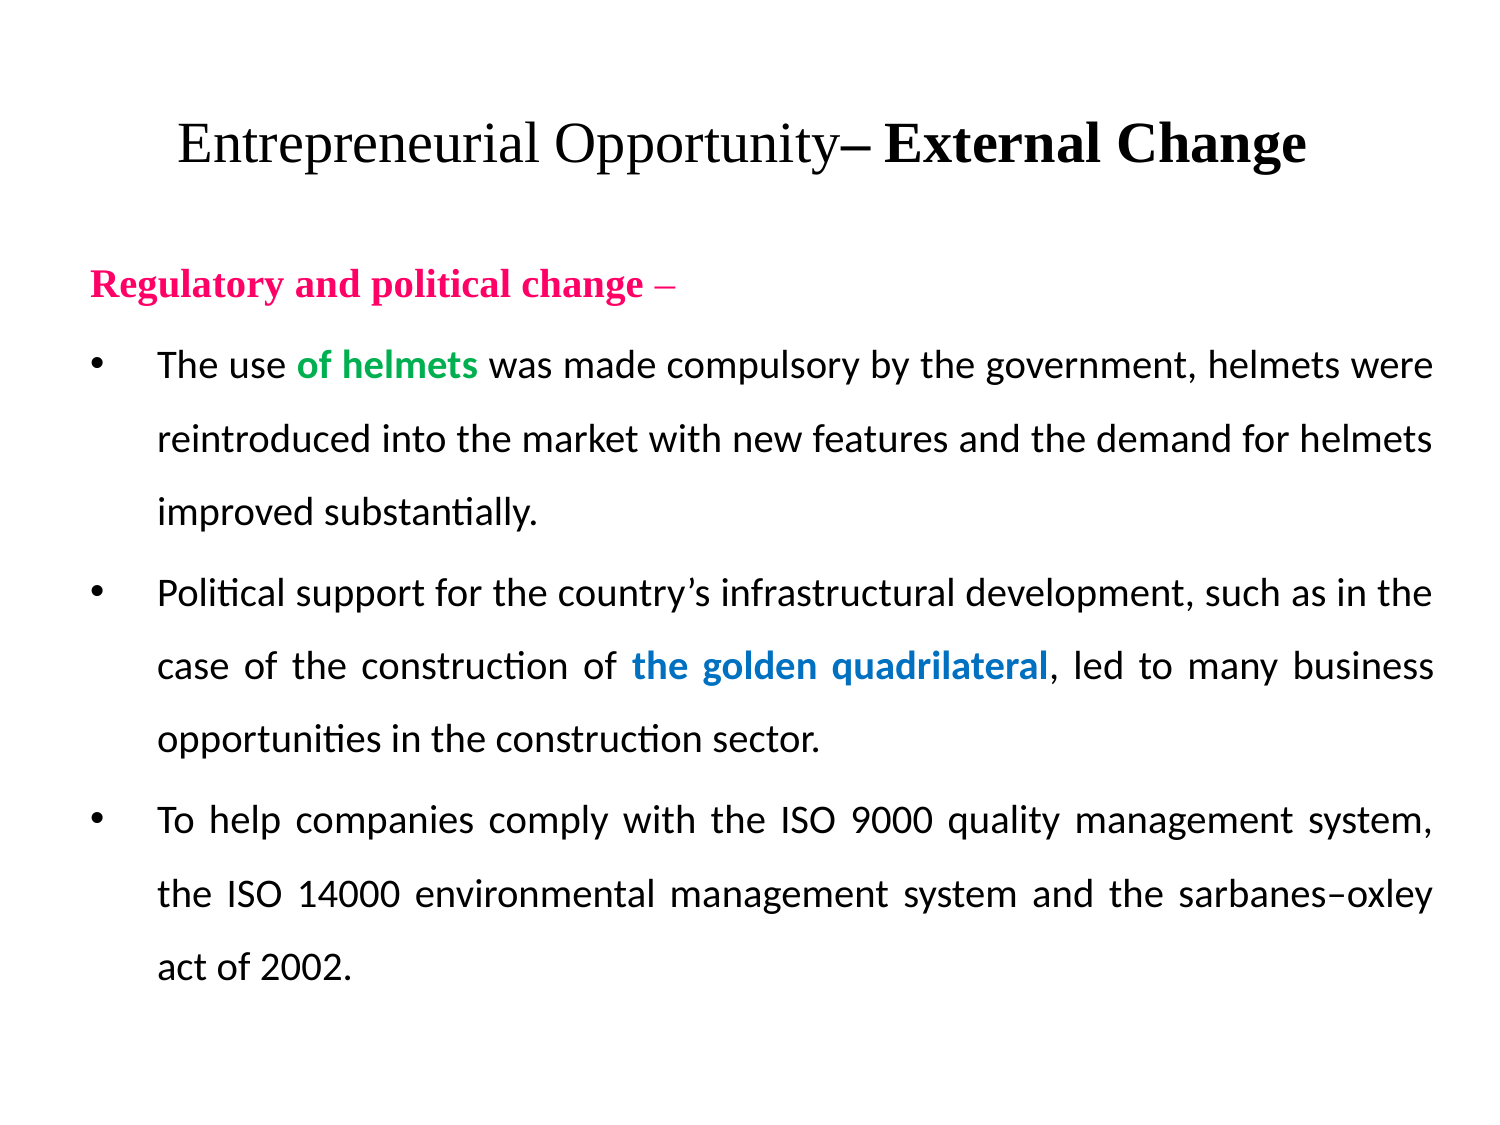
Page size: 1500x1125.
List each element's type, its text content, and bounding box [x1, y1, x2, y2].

list Regulatory and political change – The use of helmets was made compulsory by the government, helmets were reintroduced into the market with new features and the demand for helmets improved substantially. Political support for the country’s infrastructural development, such as in the case of the construction of the golden quadrilateral, led to many business opportunities in the construction sector. To help companies comply with the ISO 9000 quality management system, the ISO 14000 environmental management system and the sarbanes–oxley act of 2002. [75, 224, 1450, 1005]
title Entrepreneurial Opportunity– External Change [75, 45, 1425, 224]
